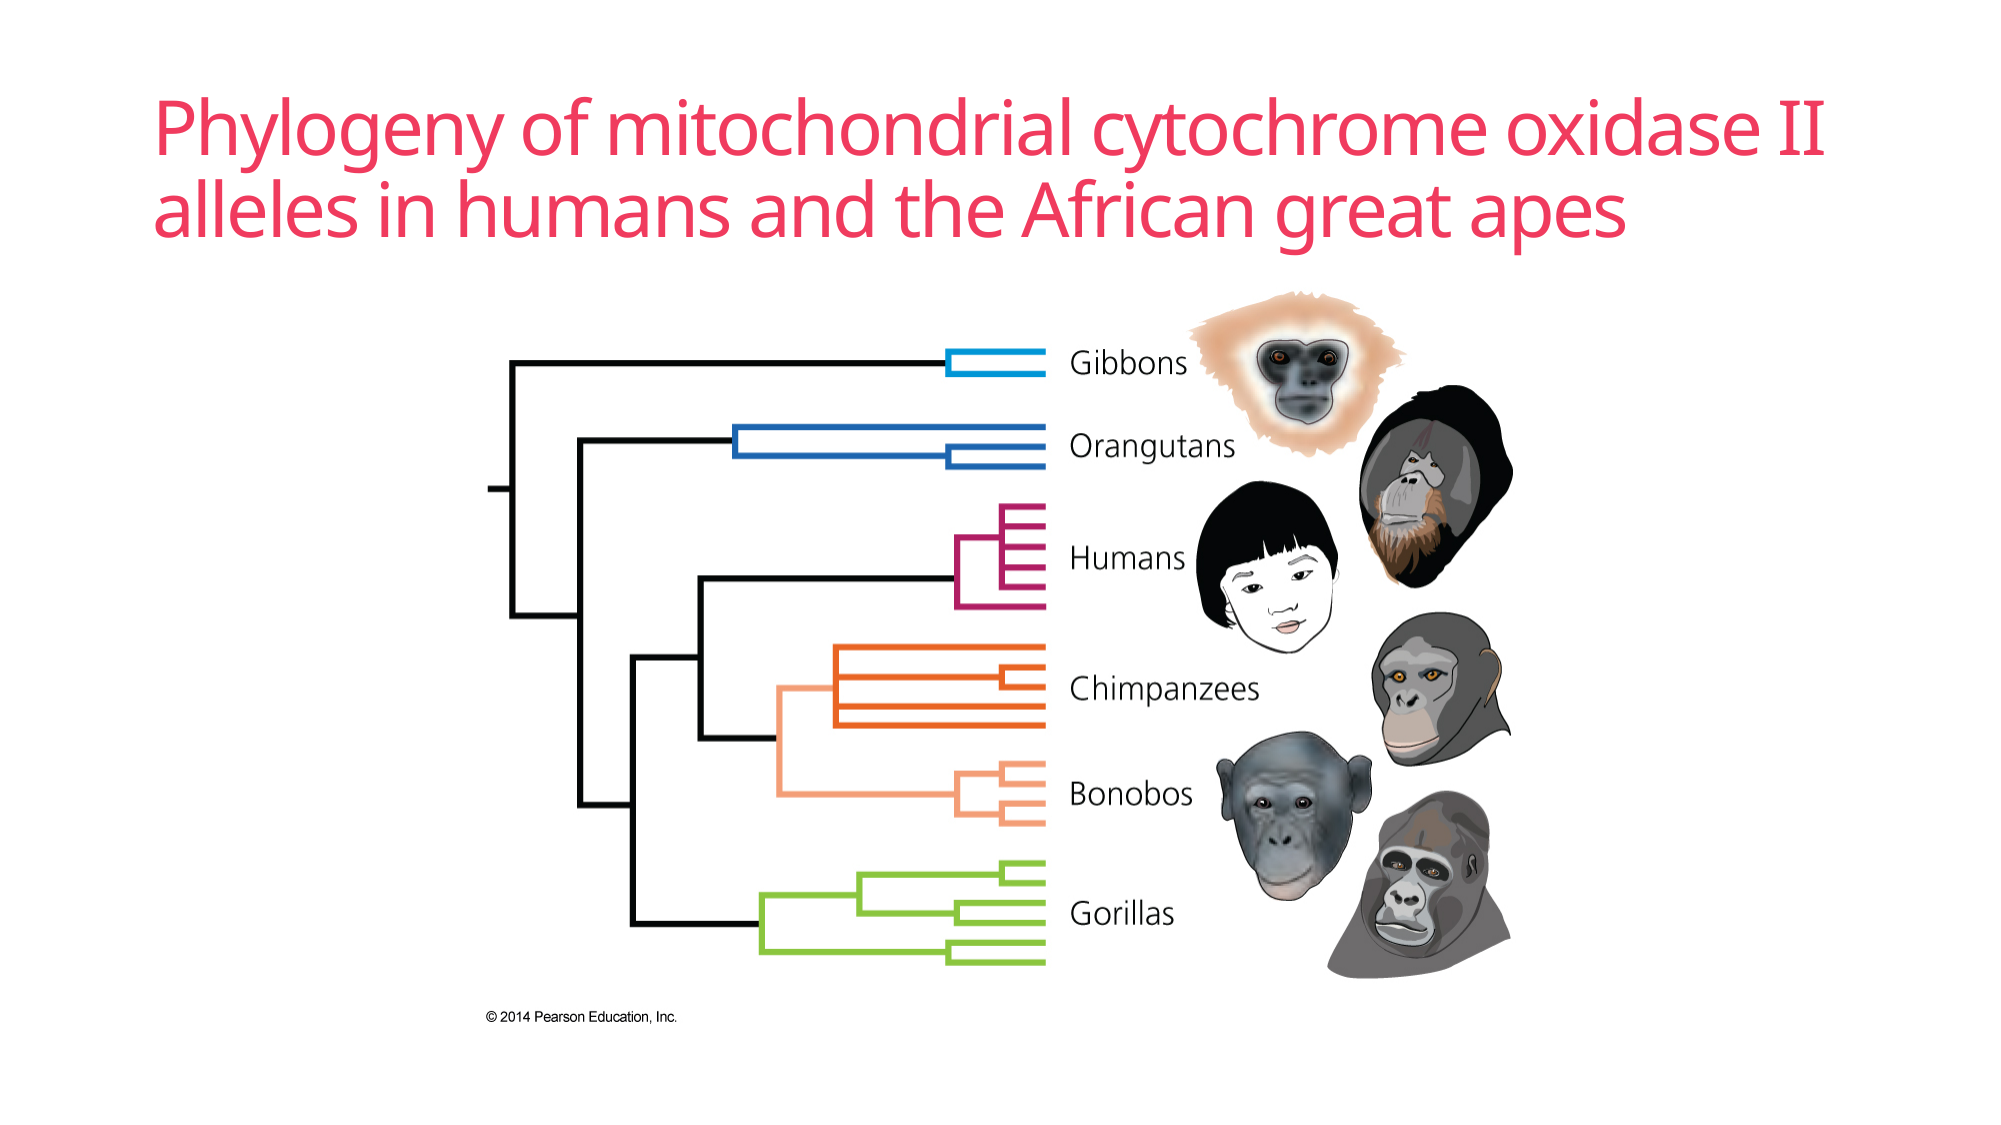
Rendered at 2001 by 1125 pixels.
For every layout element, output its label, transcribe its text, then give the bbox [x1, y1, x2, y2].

picture [467, 271, 1532, 1054]
title Phylogeny of mitochondrial cytochrome oxidase II alleles in humans and the African great apes [137, 81, 1905, 354]
